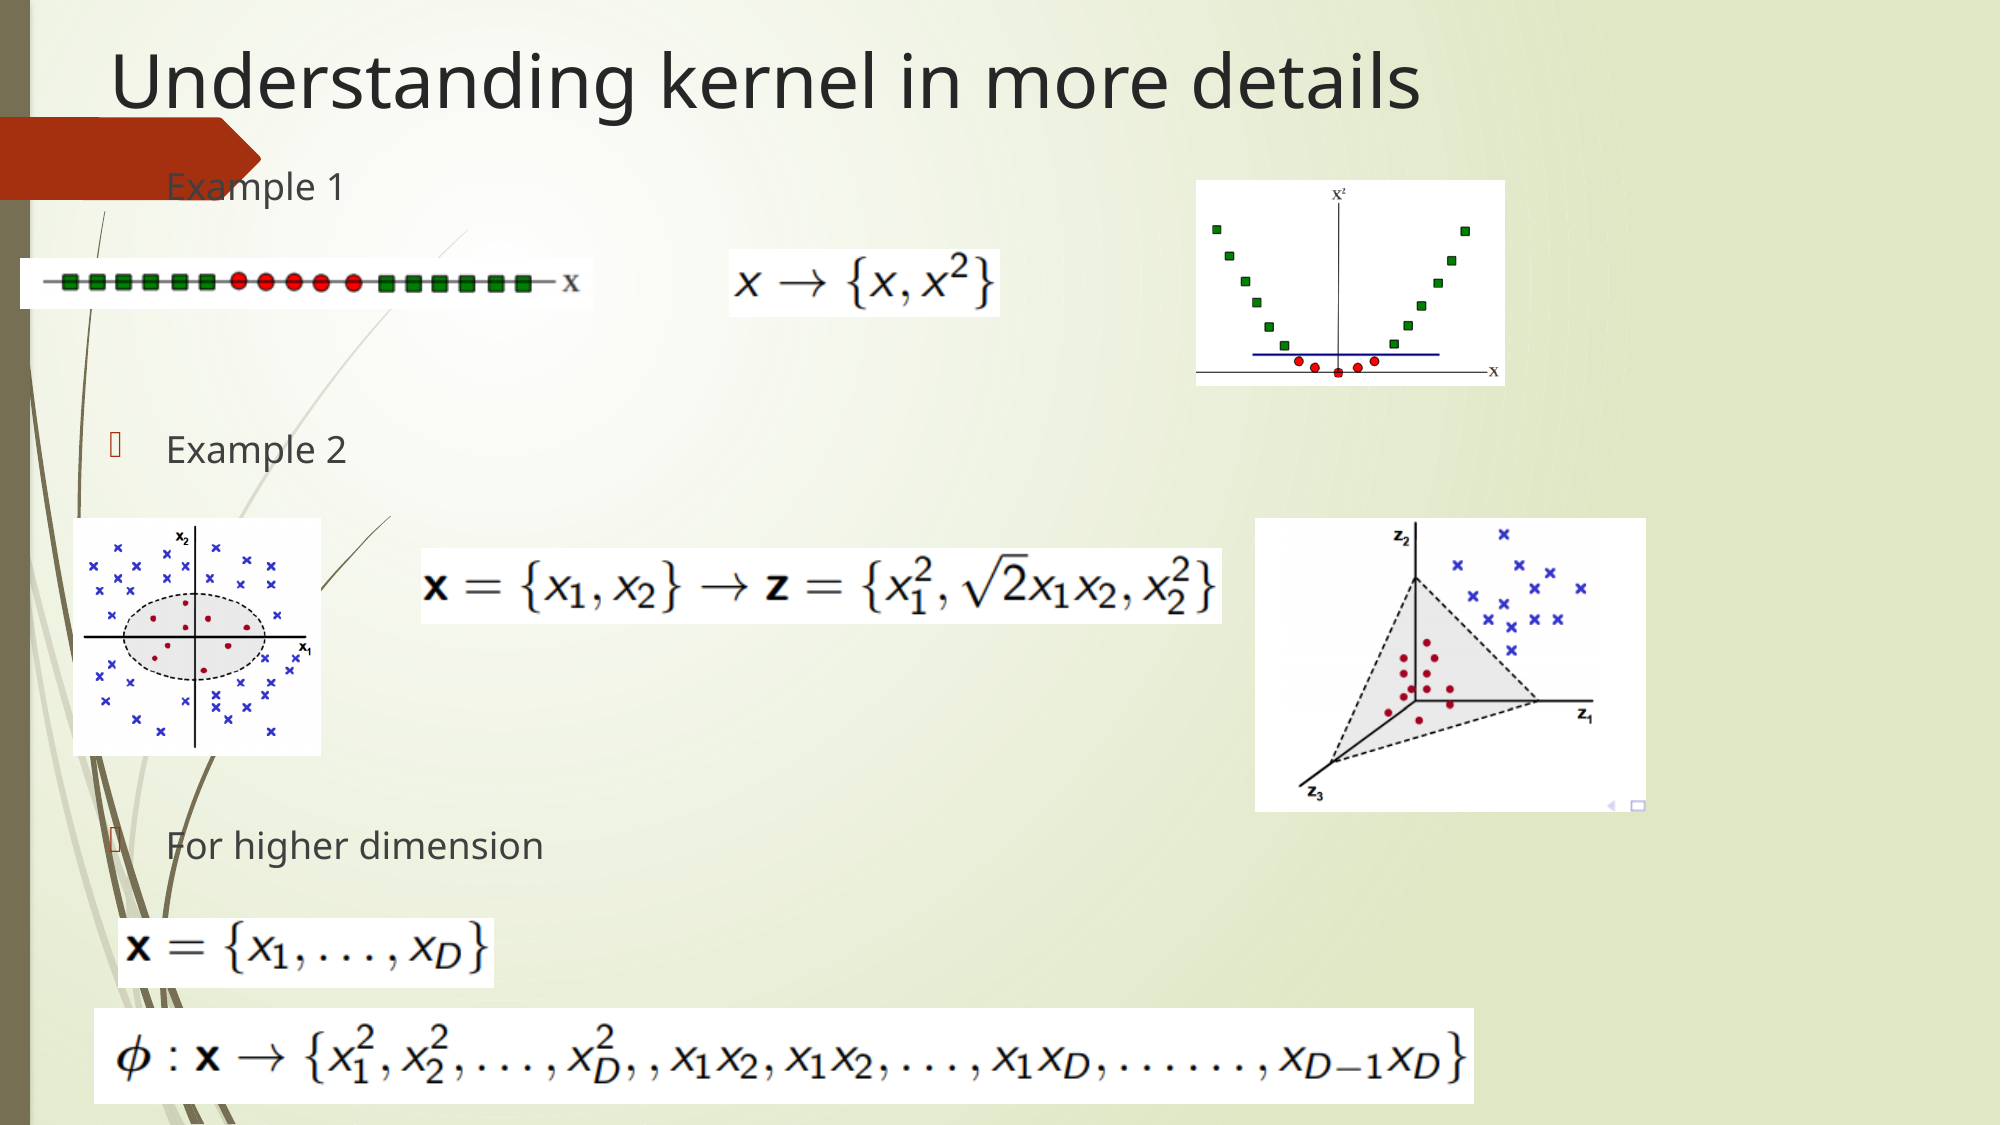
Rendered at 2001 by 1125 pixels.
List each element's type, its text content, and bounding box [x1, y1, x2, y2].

picture [118, 918, 494, 988]
picture [421, 548, 1223, 624]
picture [1255, 518, 1646, 812]
picture [1196, 180, 1505, 386]
picture [73, 518, 322, 756]
picture [93, 1008, 1475, 1105]
picture [19, 257, 593, 309]
title Understanding kernel in more details [94, 25, 1505, 150]
picture [729, 249, 1001, 317]
list Example 1 Example 2 For higher dimension [94, 155, 1505, 1125]
